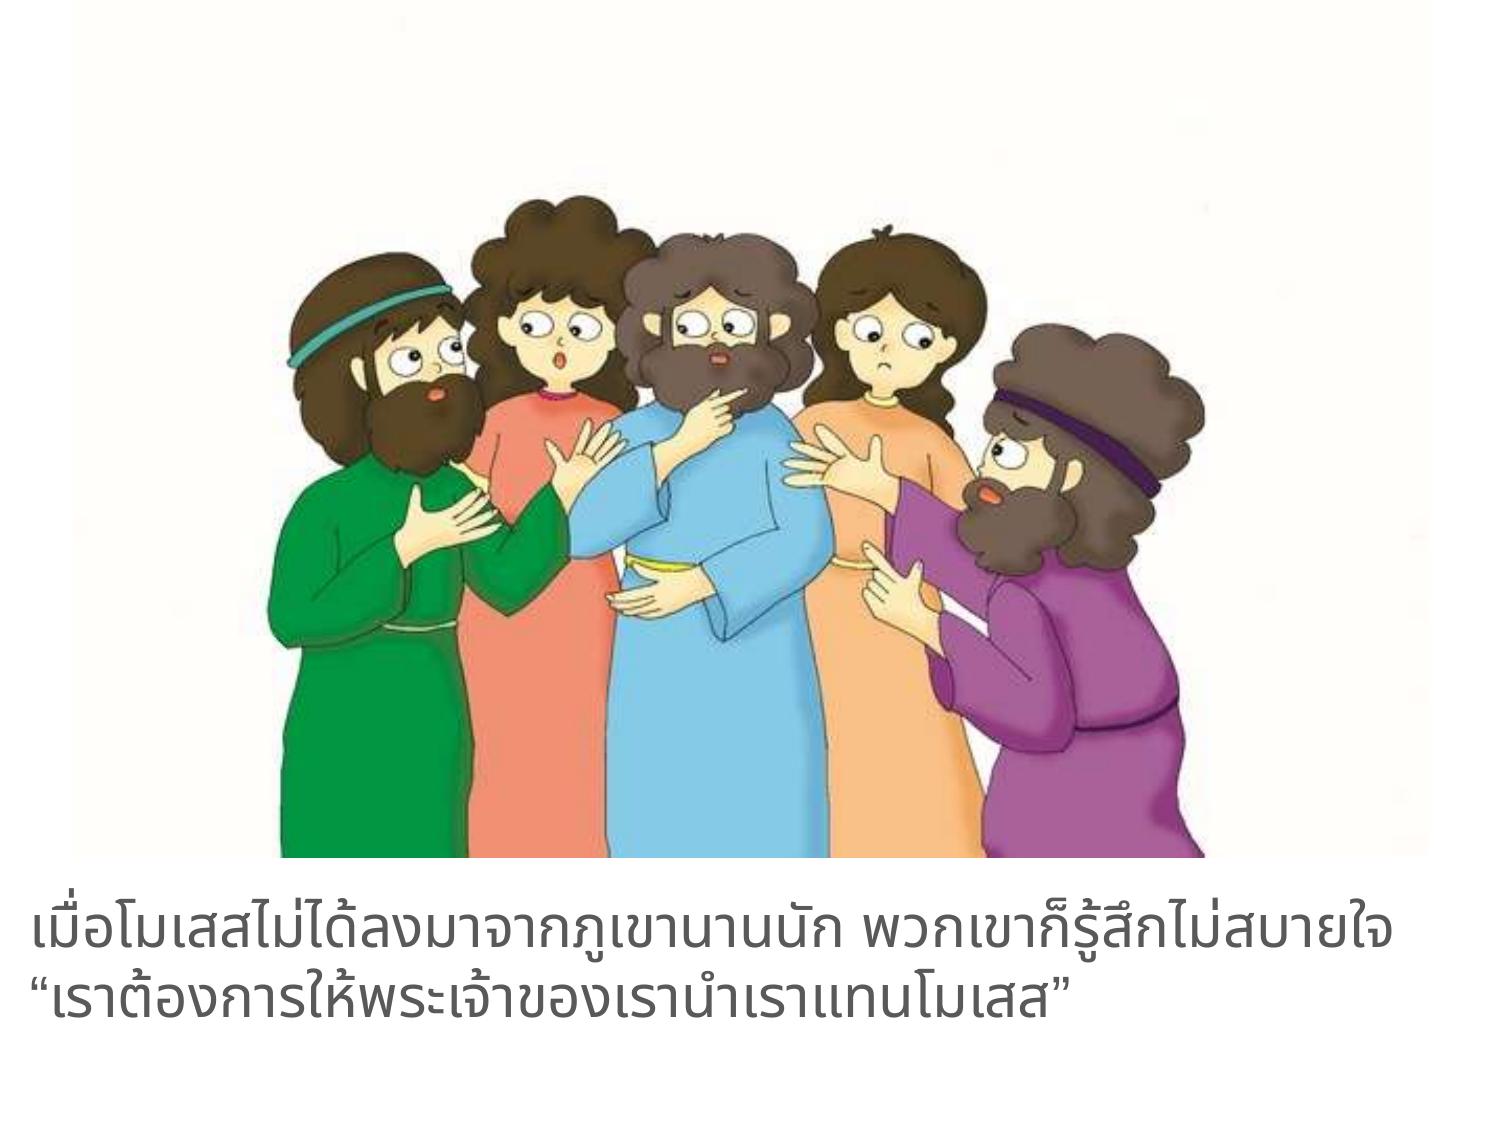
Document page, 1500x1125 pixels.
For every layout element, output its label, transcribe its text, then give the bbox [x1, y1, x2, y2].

picture [72, 0, 1431, 858]
text_box เมื่อโมเสสไม่ได้ลงมาจากภูเขานานนัก พวกเขาก็รู้สึกไม่สบายใจ “เราต้องการให้พระเจ้าของเรานำเราแทนโมเสส” [14, 881, 1486, 1037]
